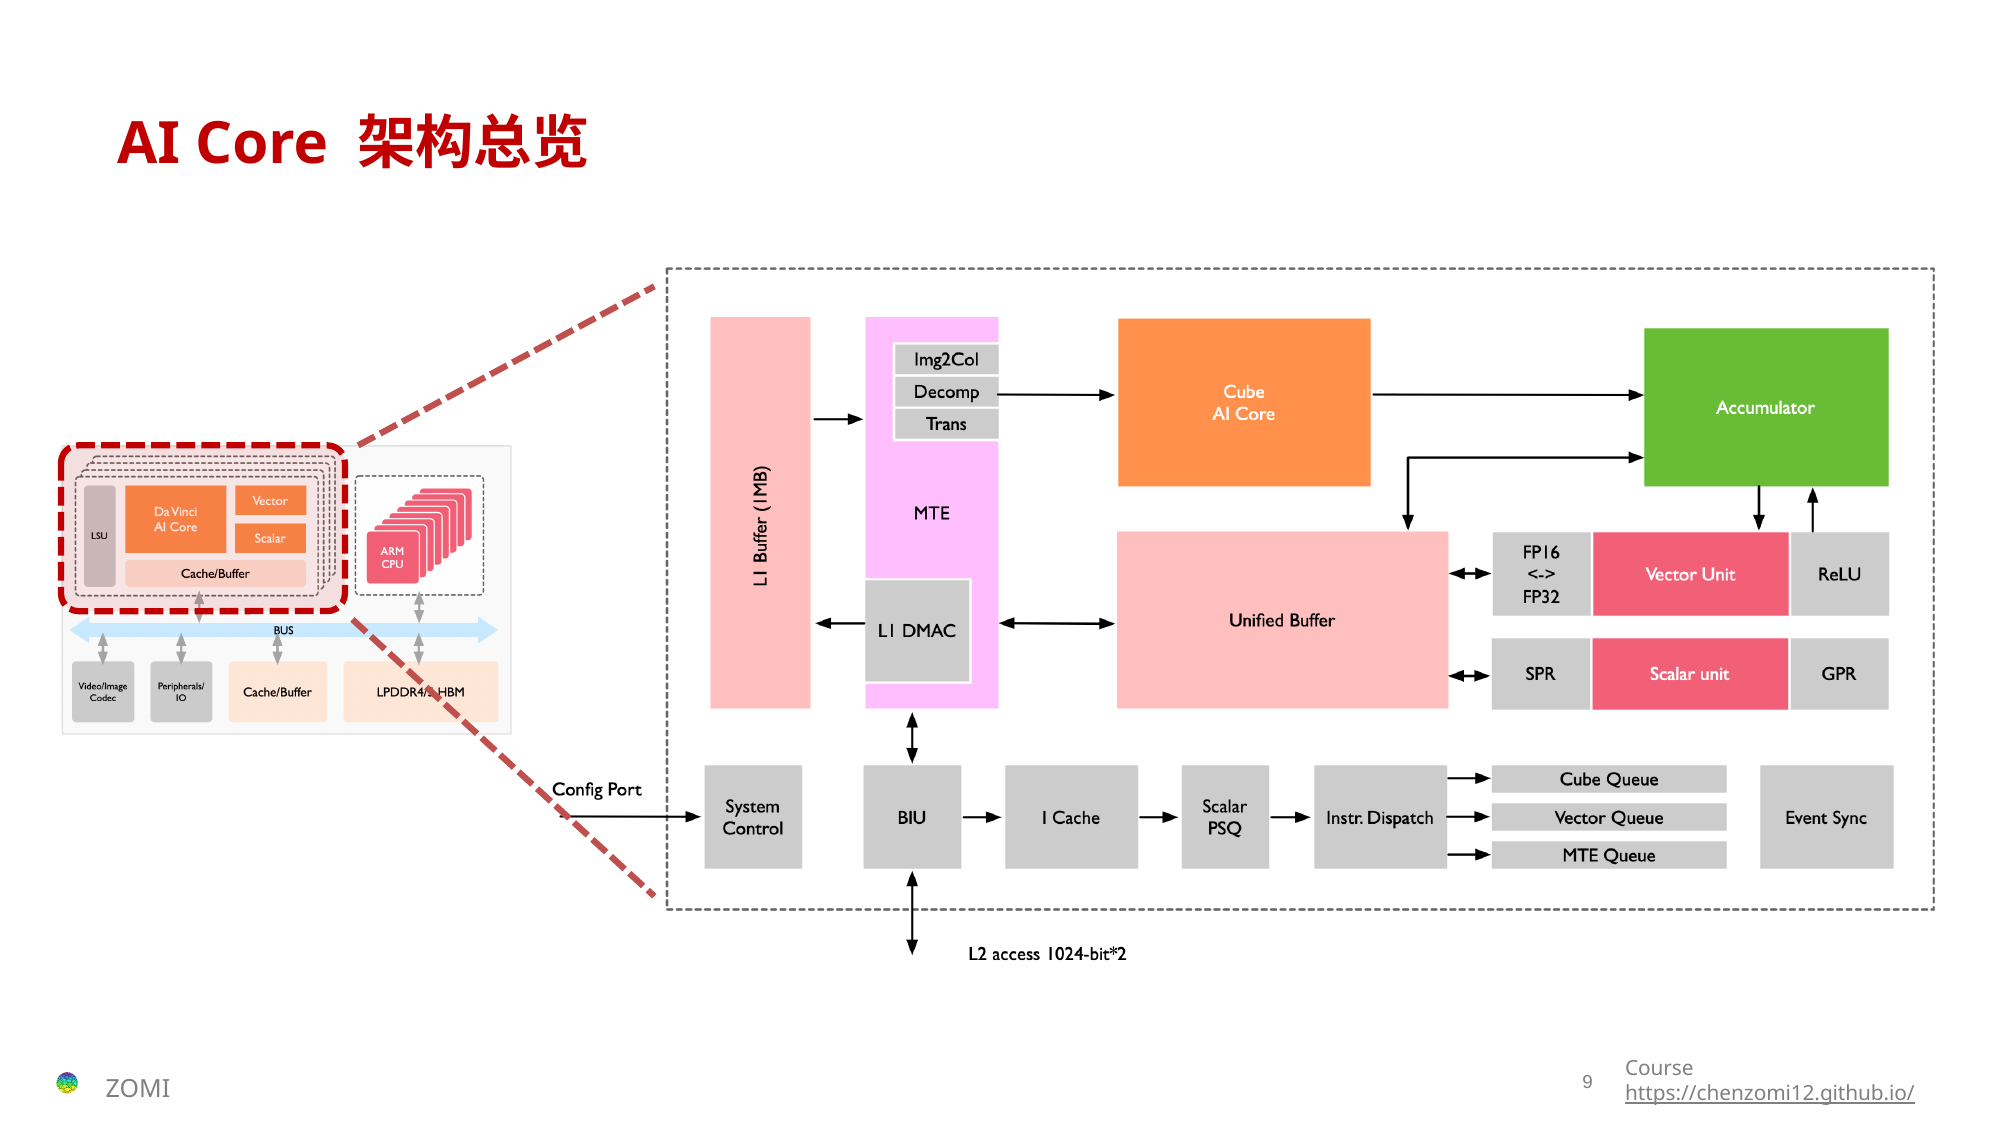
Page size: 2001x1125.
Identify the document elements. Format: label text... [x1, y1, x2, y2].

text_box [357, 286, 655, 446]
title AI Core 架构总览 [102, 91, 1901, 189]
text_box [352, 619, 655, 897]
picture [546, 267, 1935, 971]
picture [60, 445, 512, 736]
picture [57, 1073, 77, 1093]
